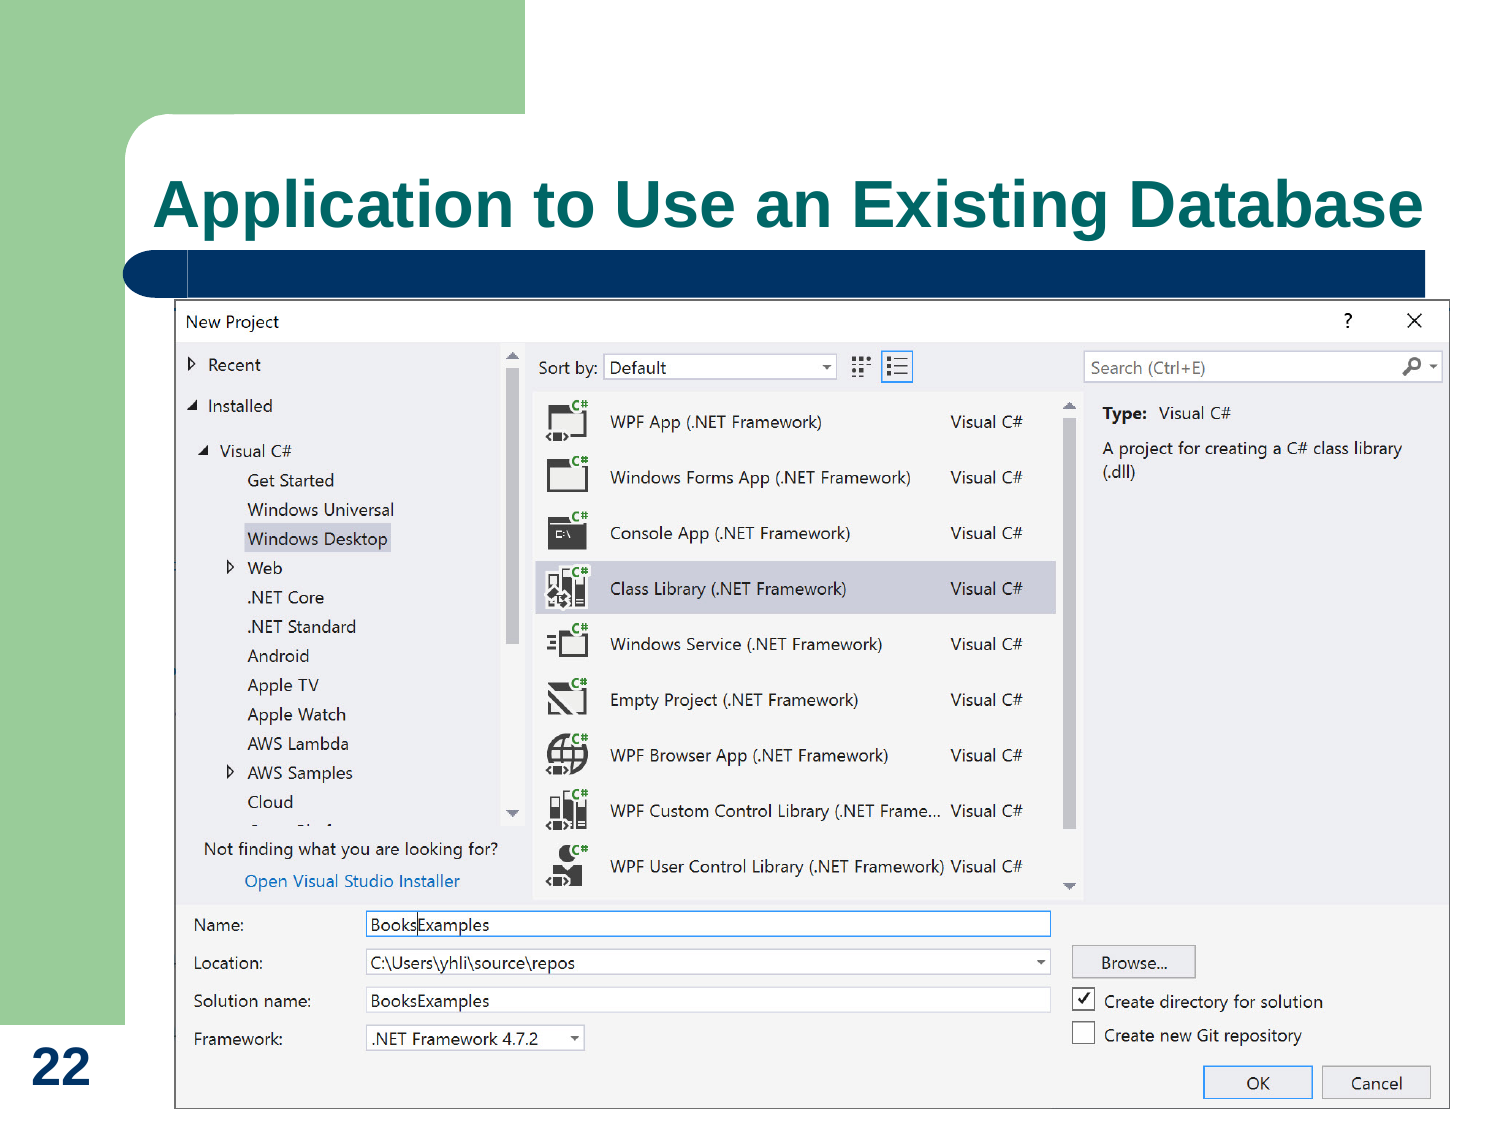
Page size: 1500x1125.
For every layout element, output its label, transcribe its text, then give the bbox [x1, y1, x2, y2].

title Application to Use an Existing Database [137, 112, 1500, 251]
slide_number 22 [13, 1023, 111, 1105]
picture [174, 299, 1451, 1110]
